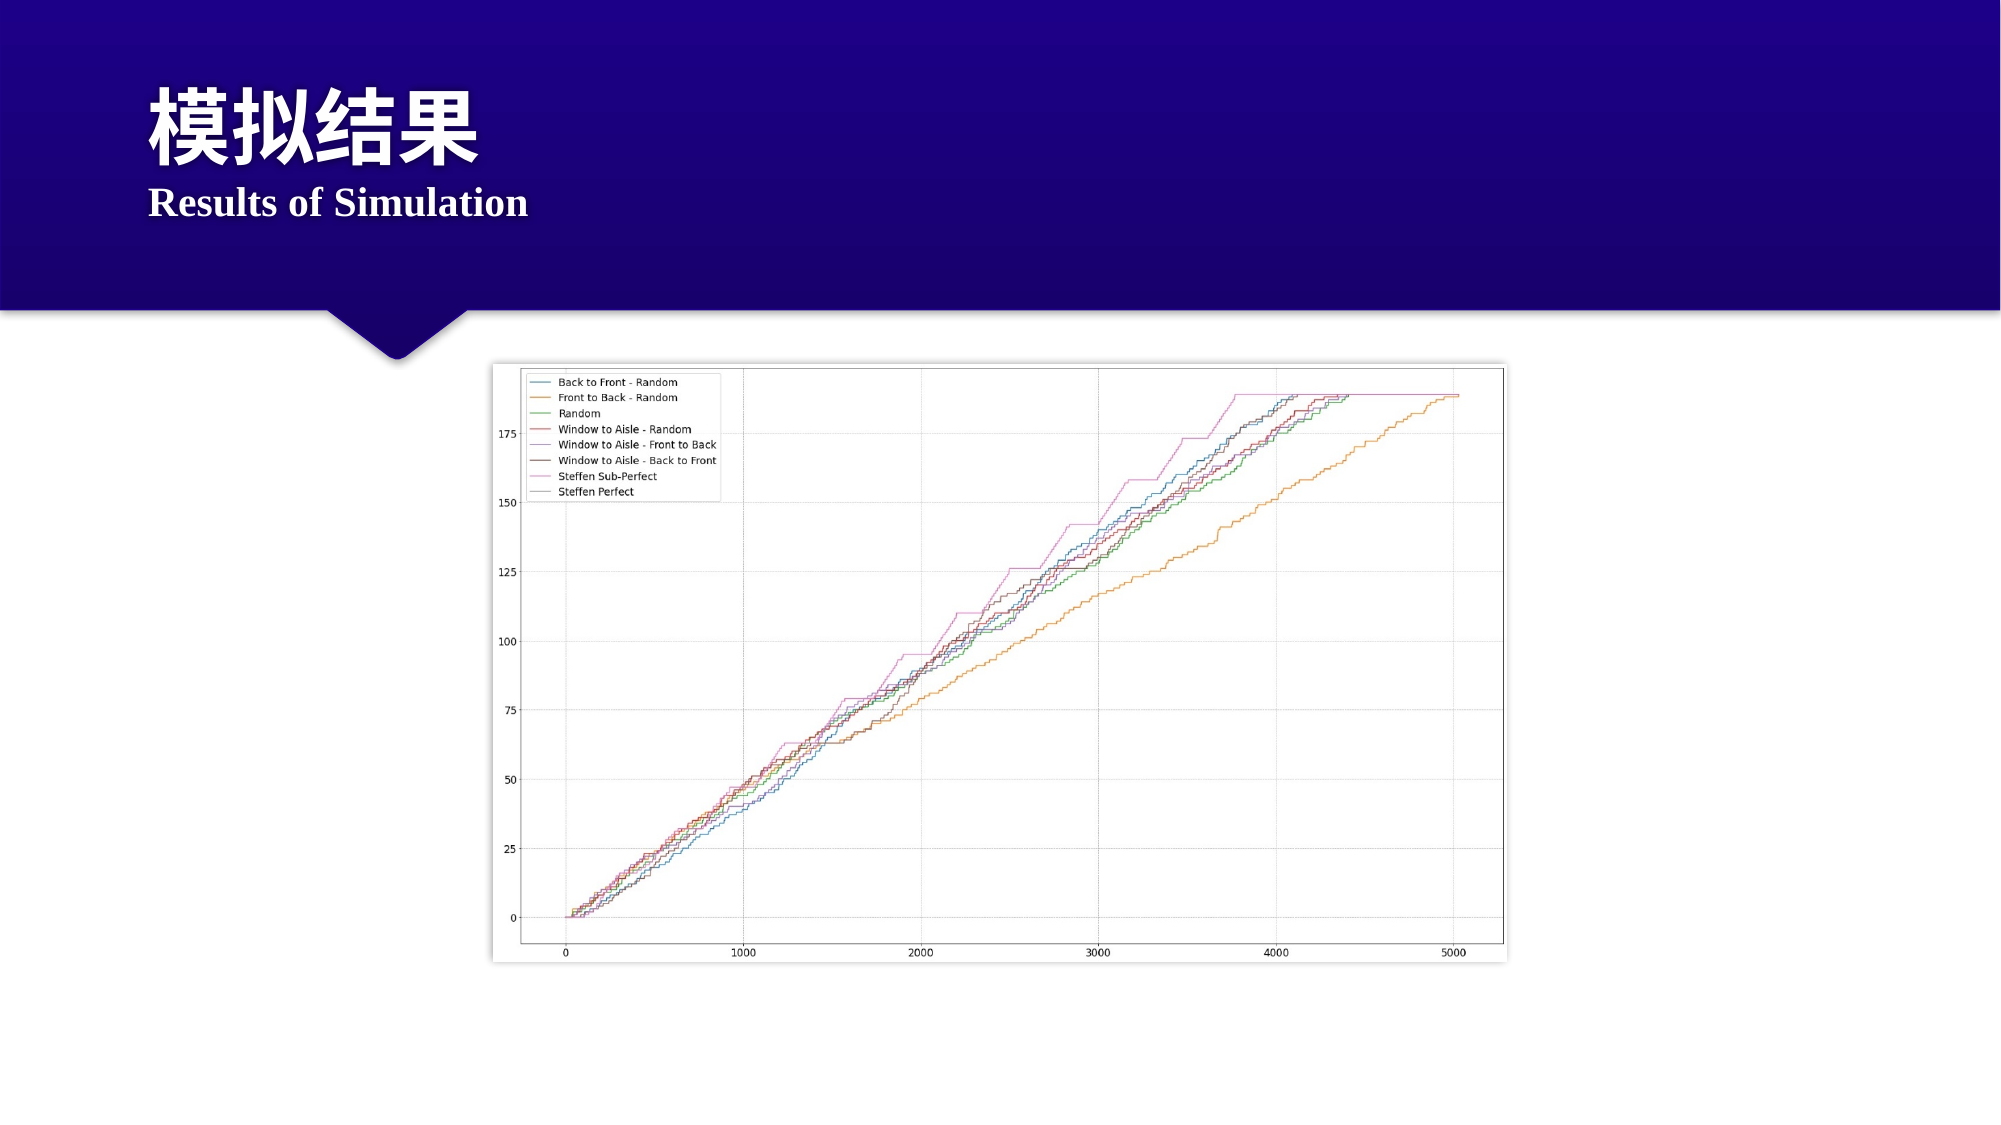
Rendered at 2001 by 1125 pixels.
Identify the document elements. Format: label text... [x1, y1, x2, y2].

title 模拟结果 Results of Simulation [132, 73, 1868, 233]
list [492, 364, 1508, 962]
